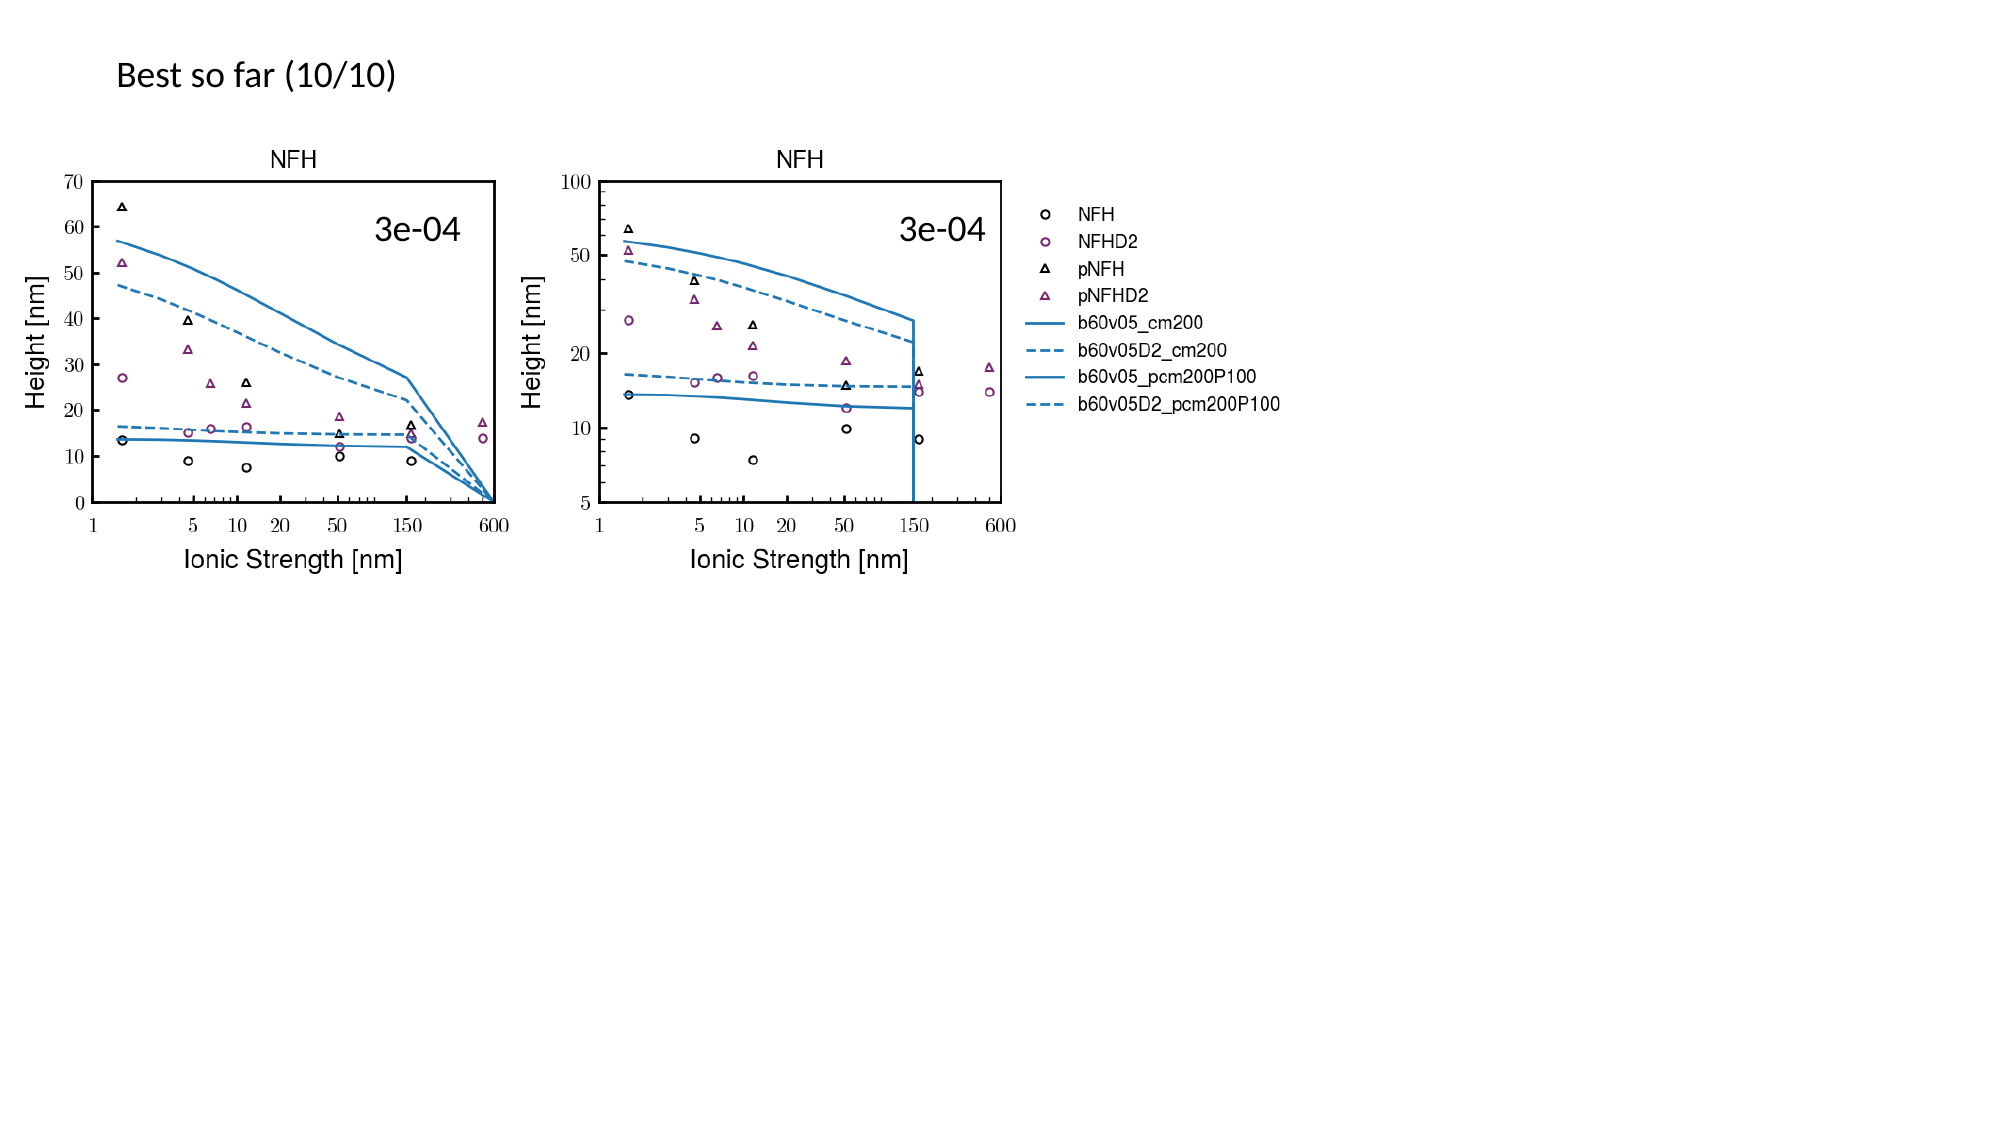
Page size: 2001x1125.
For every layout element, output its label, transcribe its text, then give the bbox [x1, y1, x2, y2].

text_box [512, 140, 1296, 583]
text_box Best so far (10/10) [101, 42, 959, 103]
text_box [15, 140, 512, 583]
